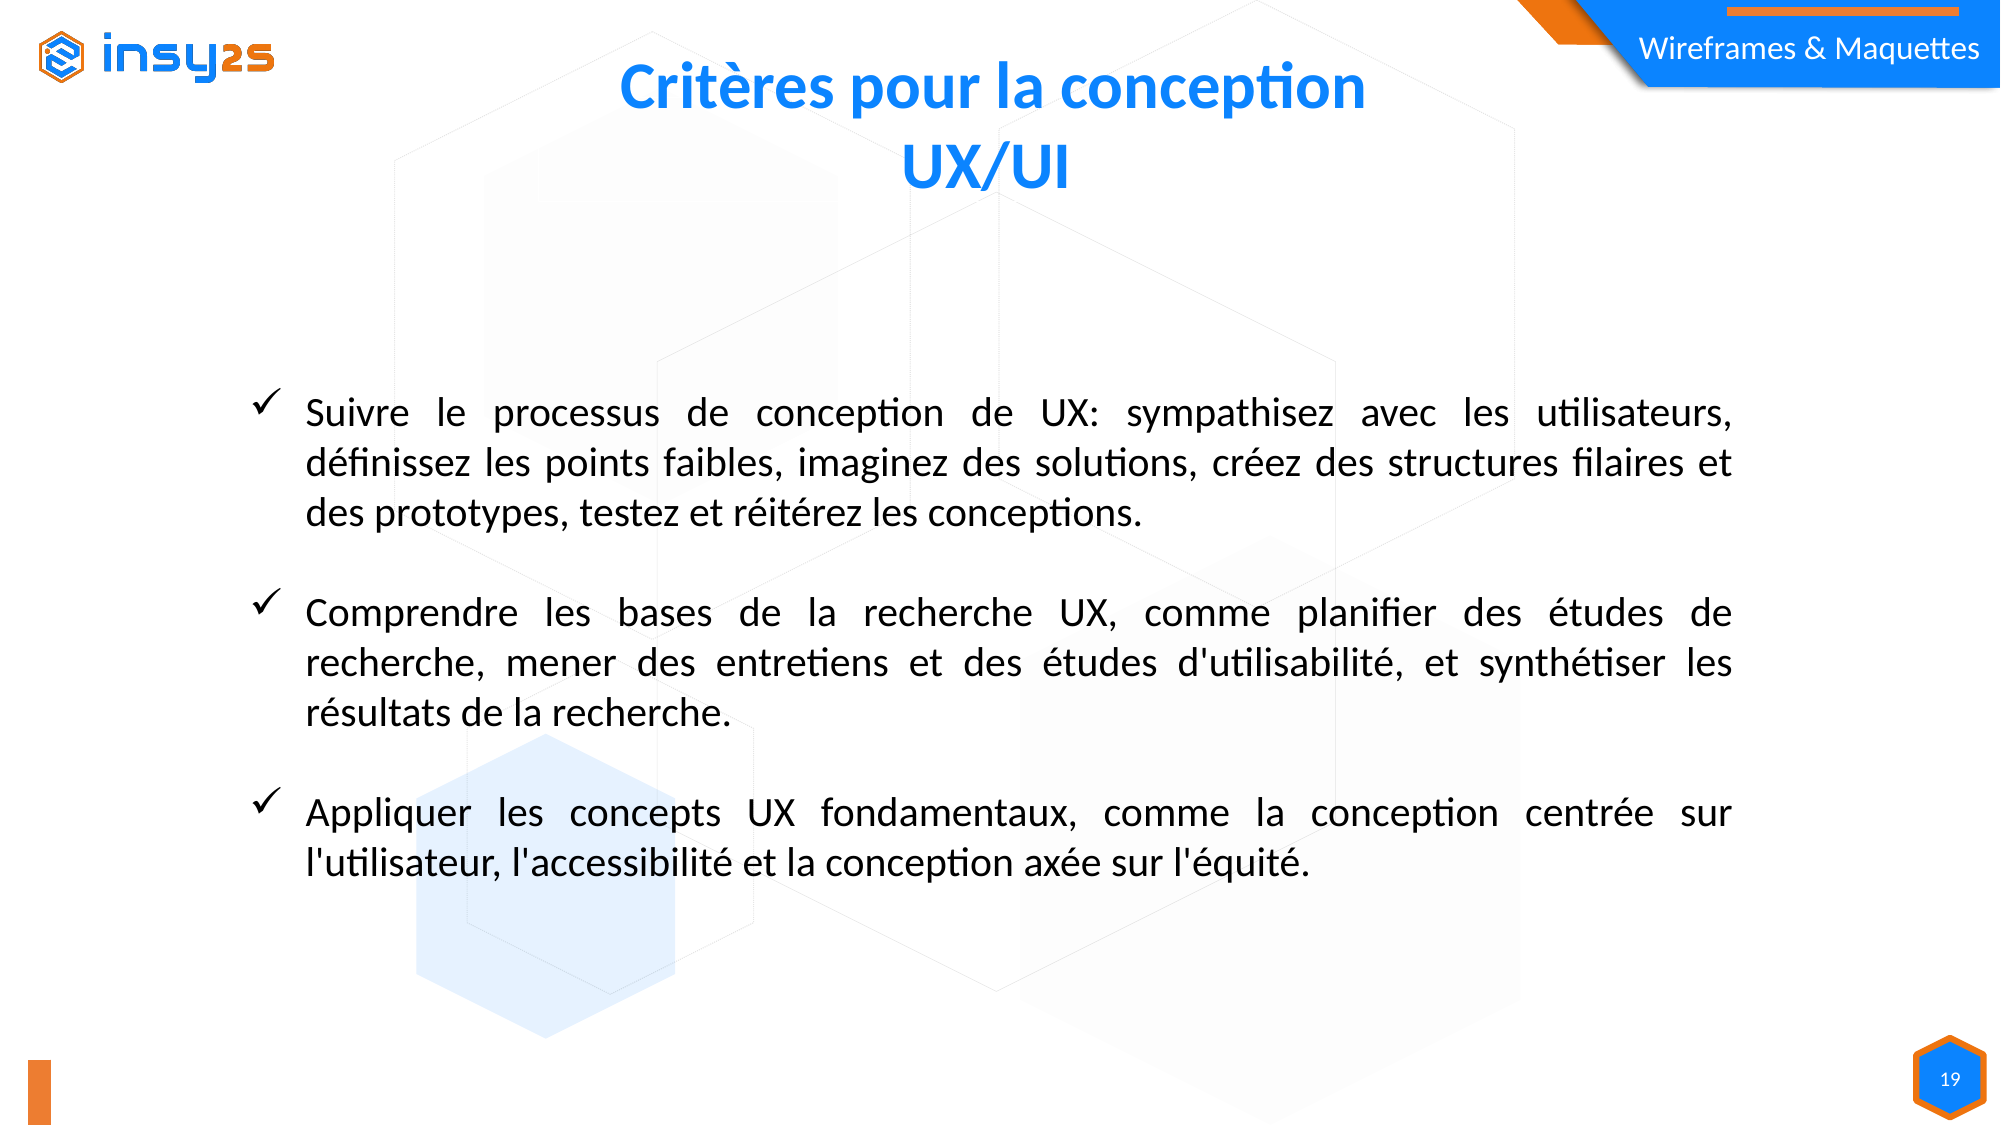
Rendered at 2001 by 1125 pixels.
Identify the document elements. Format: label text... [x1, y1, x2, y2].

text_box [1651, 88, 2000, 98]
text_box Suivre le processus de conception de UX: sympathisez avec les utilisateurs, définissez les points faibles, imaginez des solutions, créez des structures filaires et des prototypes, testez et réitérez les conceptions. Comprendre les bases de la recherche UX, comme planifier des études de recherche, mener des entretiens et des études d'utilisabilité, et synthétiser les résultats de la recherche. Appliquer les concepts UX fondamentaux, comme la conception centrée sur l'utilisateur, l'accessibilité et la conception axée sur l'équité. [234, 377, 1749, 893]
text_box Critères pour la conception UX/UI [538, 97, 1436, 202]
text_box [1514, 0, 2000, 88]
picture [39, 31, 274, 83]
slide_number 19 [1916, 1053, 1984, 1104]
